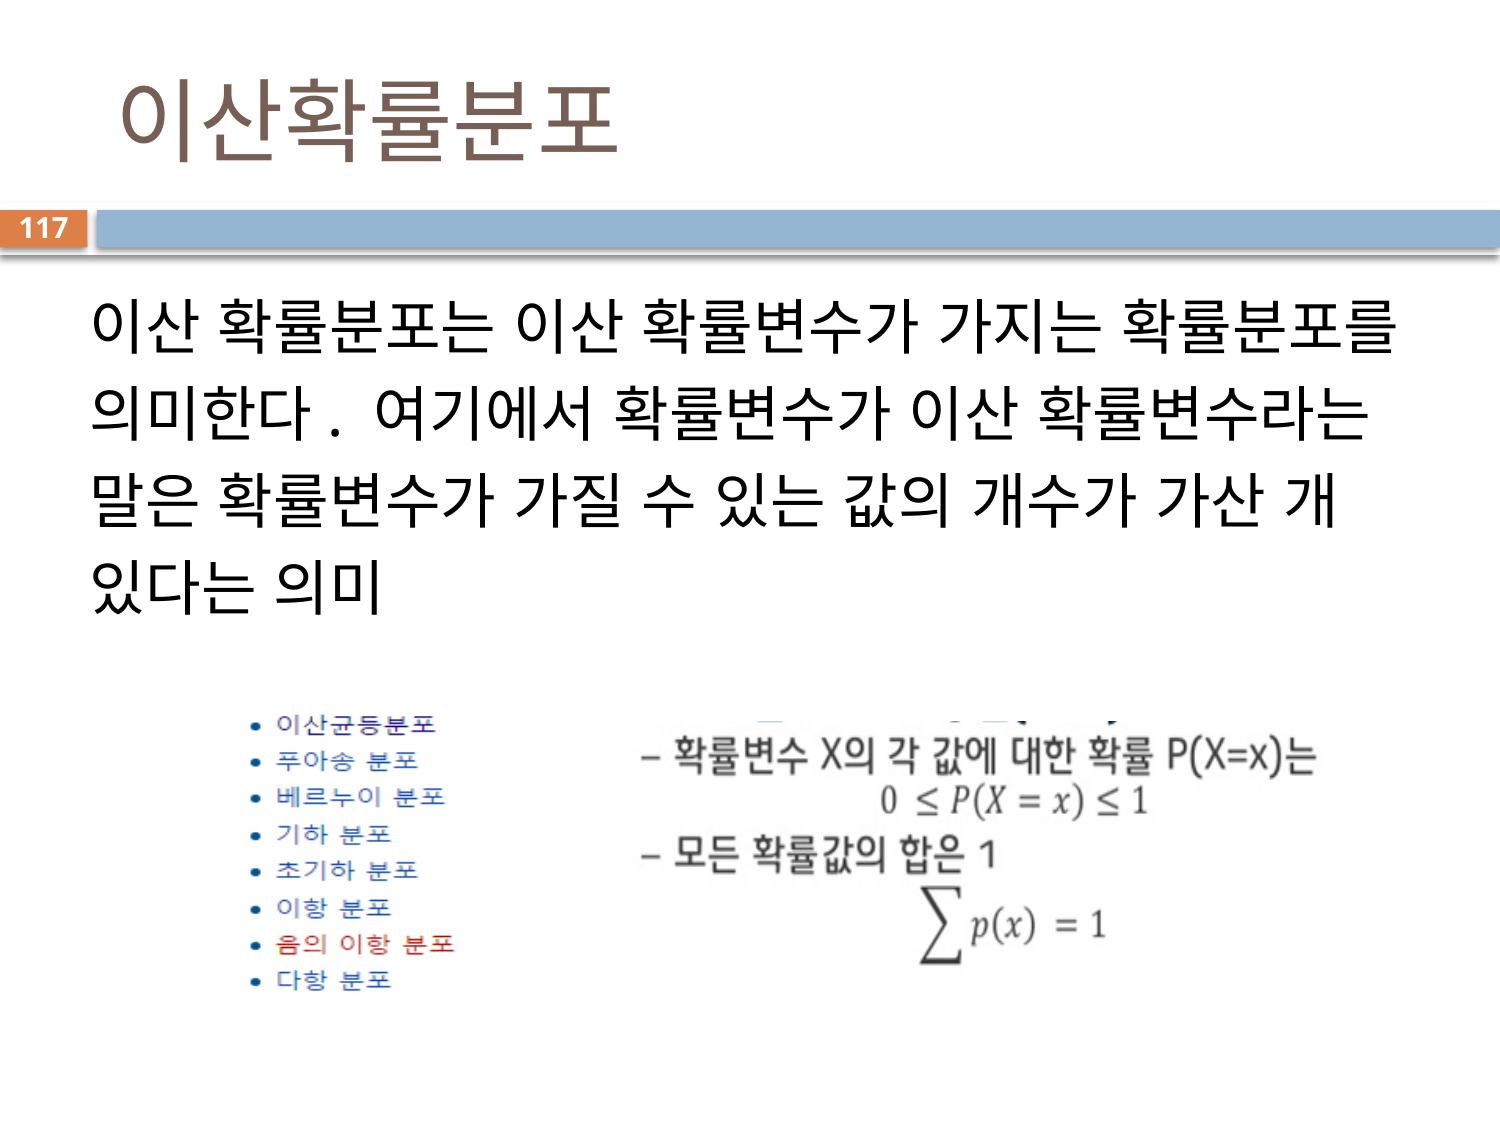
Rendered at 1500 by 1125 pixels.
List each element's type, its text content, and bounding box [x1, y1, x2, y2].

picture [229, 703, 545, 1016]
list 이산 확률분포는 이산 확률변수가 가지는 확률분포를 의미한다. 여기에서 확률변수가 이산 확률변수라는 말은 확률변수가 가질 수 있는 값의 개수가 가산 개 있다는 의미 [75, 267, 1425, 716]
title 이산확률분포 [100, 37, 1438, 200]
picture [631, 721, 1325, 998]
slide_number 117 [0, 208, 88, 249]
